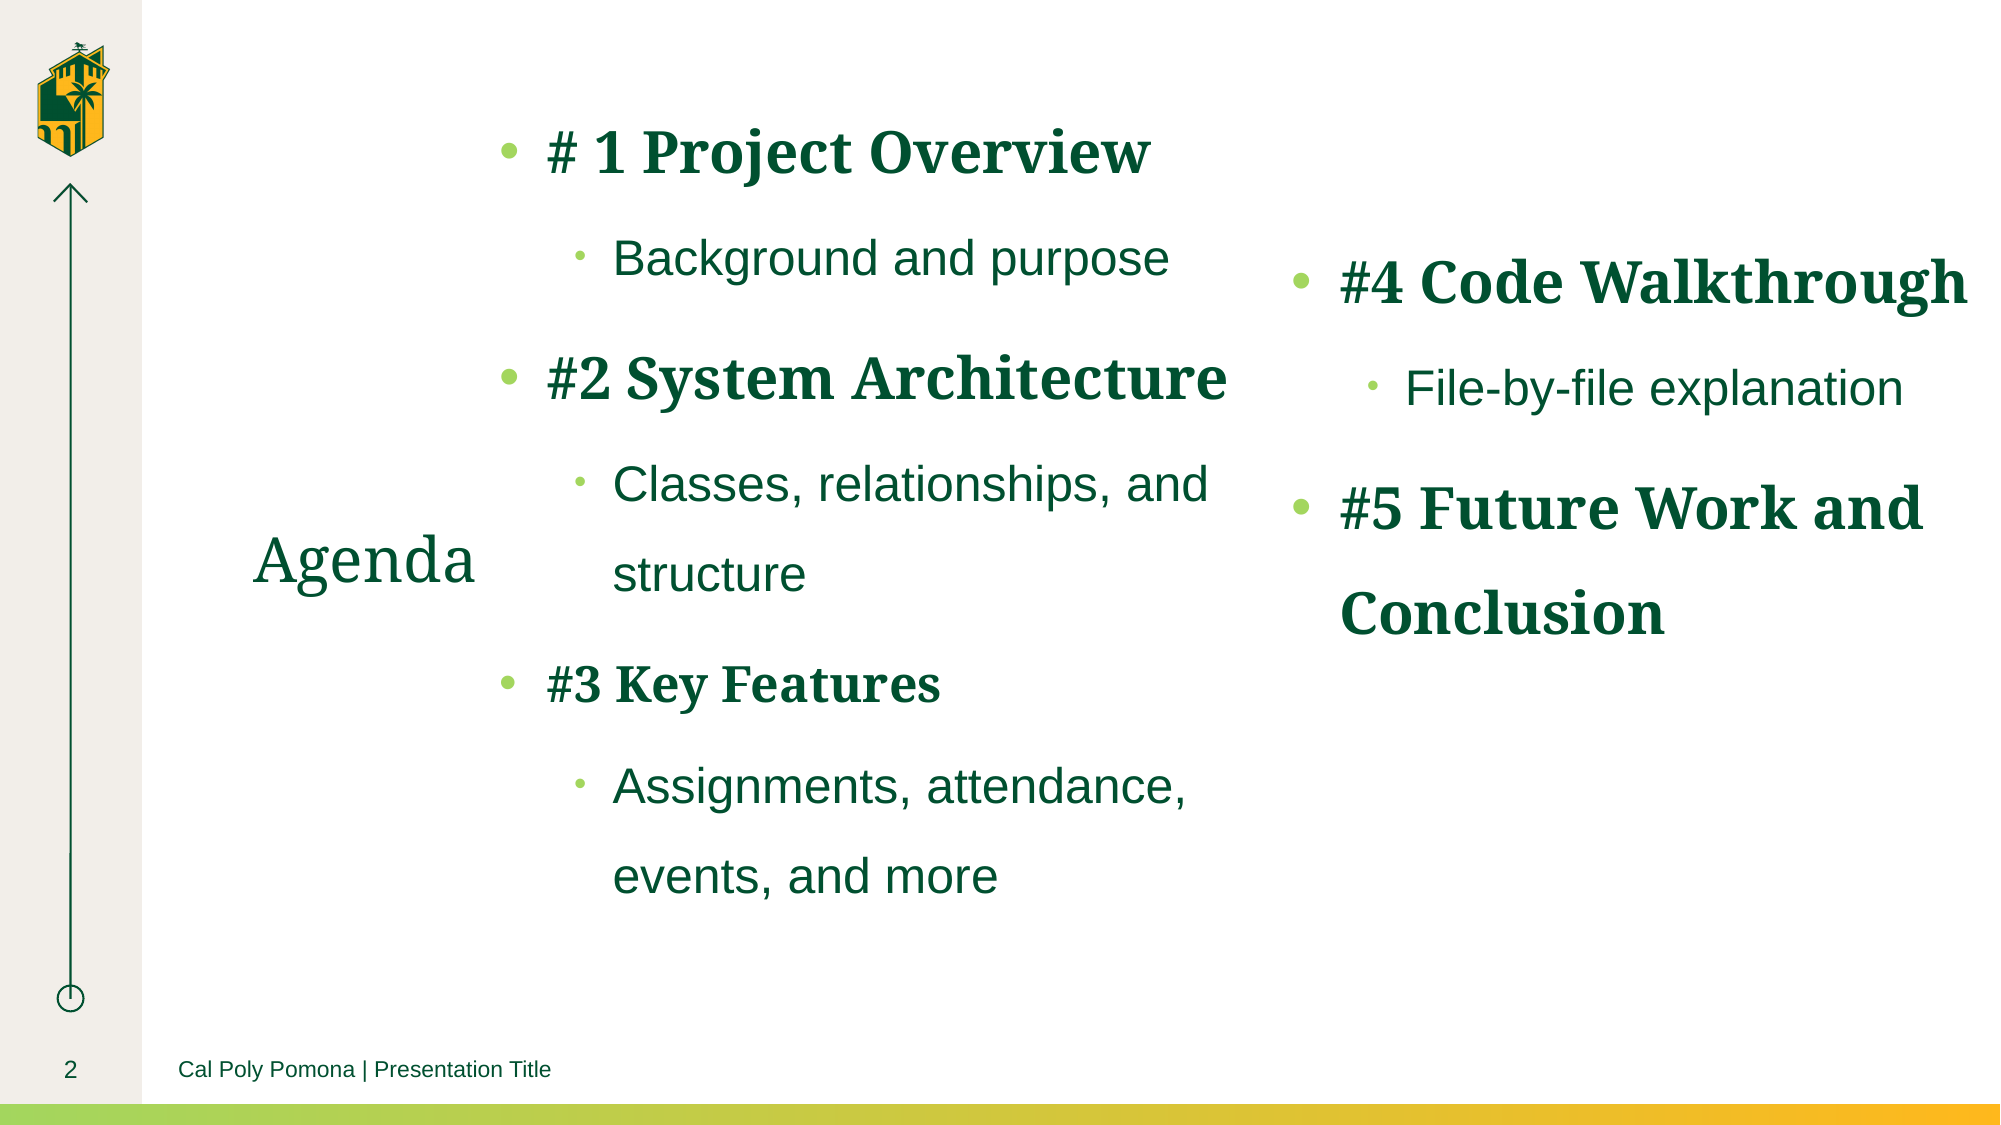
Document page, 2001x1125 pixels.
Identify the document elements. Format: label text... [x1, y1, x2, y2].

picture [53, 183, 88, 203]
picture [37, 42, 112, 157]
text_box #4 Code Walkthrough File-by-file explanation #5 Future Work and Conclusion [1291, 0, 2000, 1028]
title Agenda [253, 528, 499, 597]
list # 1 Project Overview Background and purpose #2 System Architecture Classes, relationships, and structure #3 Key Features Assignments, attendance, events, and more [499, 0, 1264, 1083]
slide_number 2 [0, 1039, 143, 1099]
footer Cal Poly Pomona | Presentation Title [178, 1054, 867, 1111]
